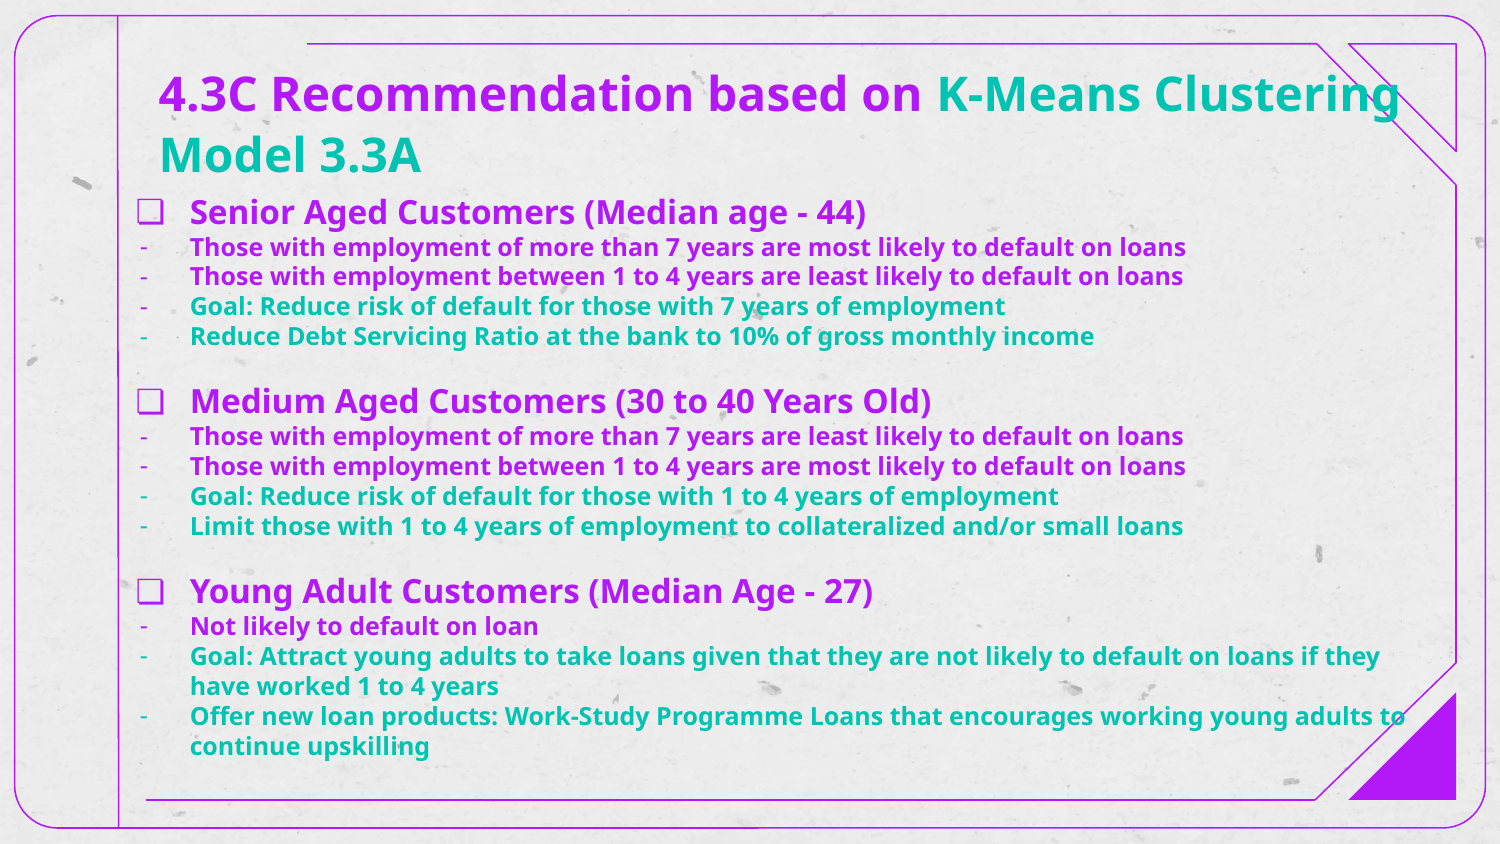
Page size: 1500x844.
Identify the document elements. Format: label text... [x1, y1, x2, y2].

text_box Senior Aged Customers (Median age - 44) Those with employment of more than 7 years are most likely to default on loans Those with employment between 1 to 4 years are least likely to default on loans Goal: Reduce risk of default for those with 7 years of employment Reduce Debt Servicing Ratio at the bank to 10% of gross monthly income Medium Aged Customers (30 to 40 Years Old) Those with employment of more than 7 years are least likely to default on loans Those with employment between 1 to 4 years are most likely to default on loans Goal: Reduce risk of default for those with 1 to 4 years of employment Limit those with 1 to 4 years of employment to collateralized and/or small loans Young Adult Customers (Median Age - 27) Not likely to default on loan Goal: Attract young adults to take loans given that they are not likely to default on loans if they have worked 1 to 4 years Offer new loan products: Work-Study Programme Loans that encourages working young adults to continue upskilling [99, 176, 1454, 775]
title 4.3C Recommendation based on K-Means Clustering Model 3.3A [143, 88, 1500, 158]
